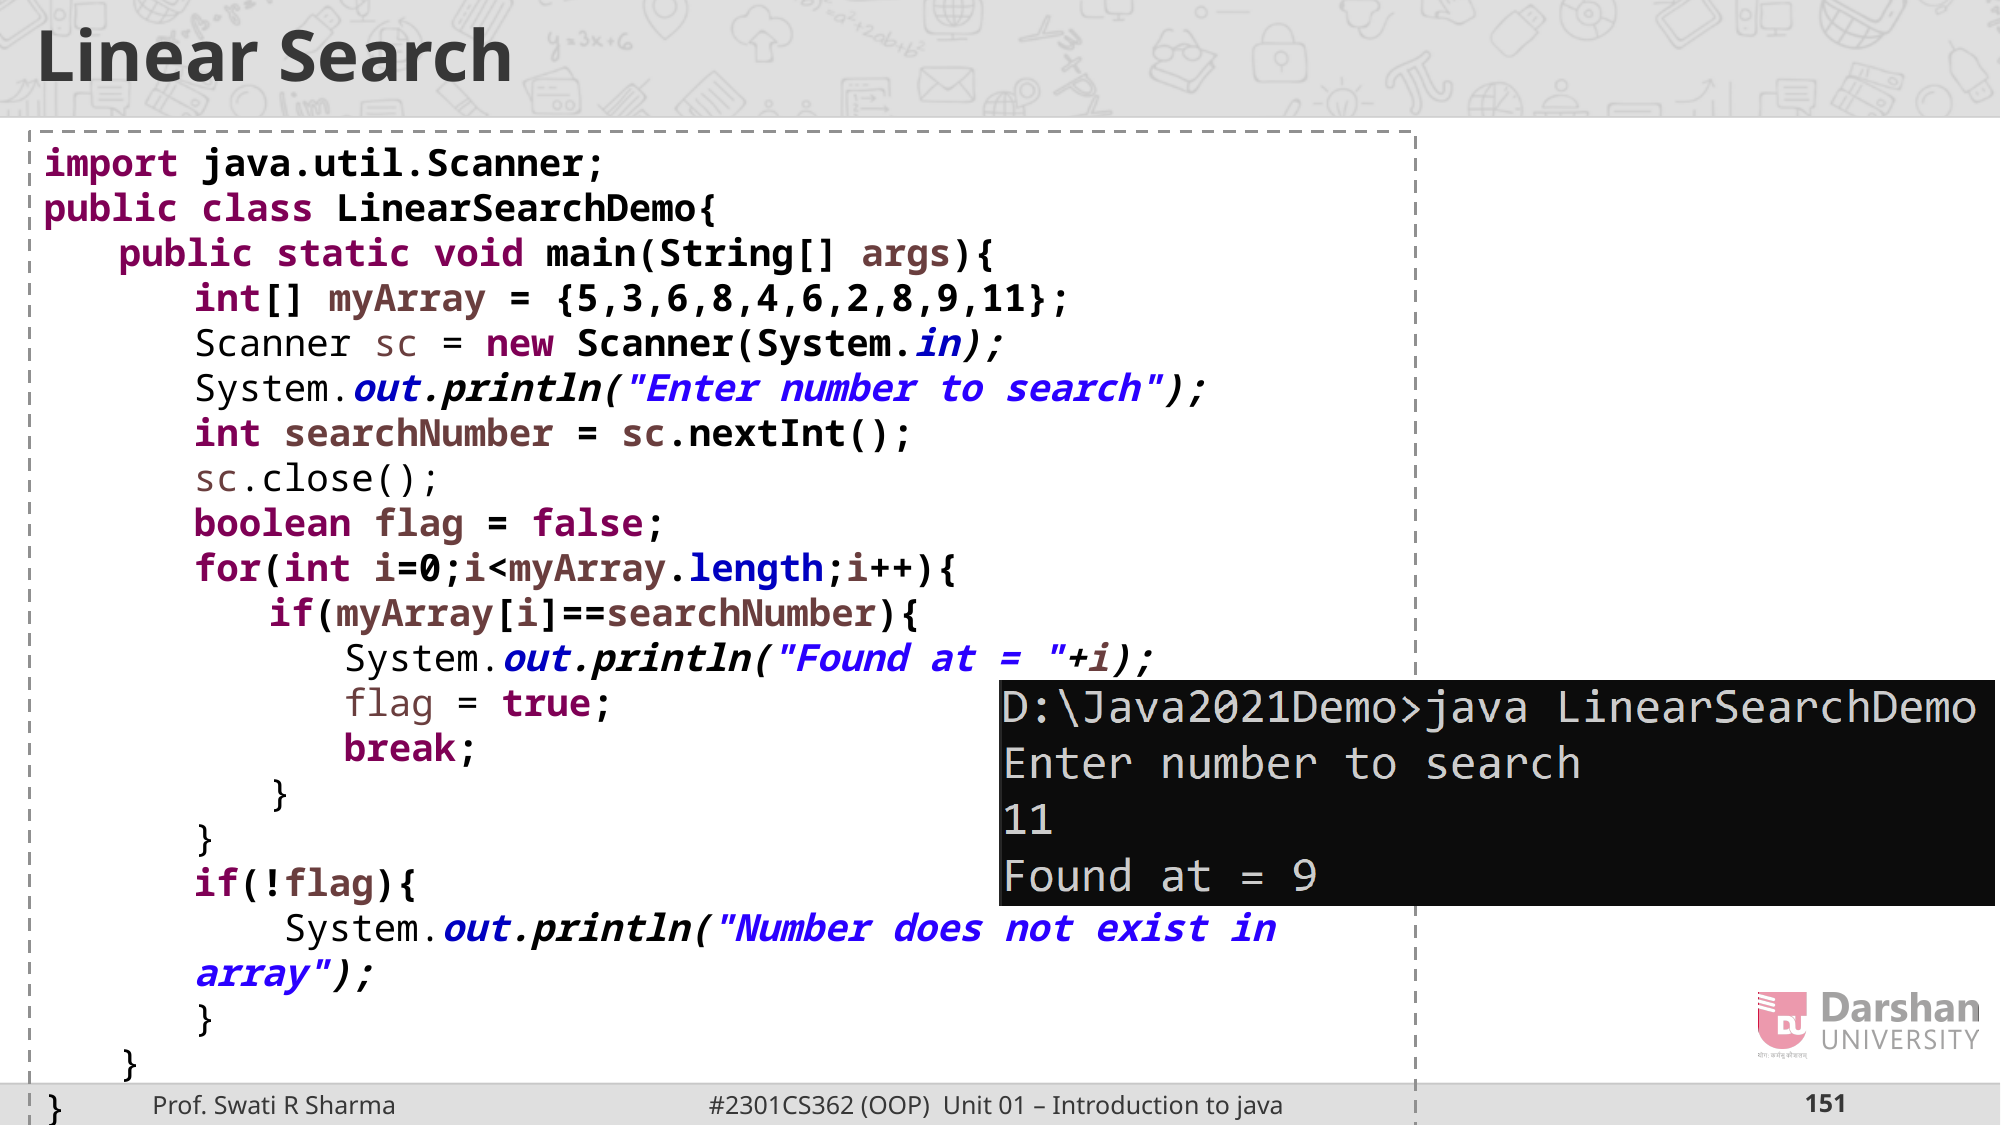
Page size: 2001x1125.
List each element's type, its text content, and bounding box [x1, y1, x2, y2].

picture [999, 680, 1995, 906]
title Linear Search [0, 0, 2000, 117]
text_box import java.util.Scanner; public class LinearSearchDemo{ public static void main(String[] args){ int[] myArray = {5,3,6,8,4,6,2,8,9,11}; Scanner sc = new Scanner(System.in); System.out.println("Enter number to search"); int searchNumber = sc.nextInt(); sc.close(); boolean flag = false; for(int i=0;i<myArray.length;i++){ if(myArray[i]==searchNumber){ System.out.println("Found at = "+i); flag = true; break; } } if(!flag){ System.out.println("Number does not exist in array"); } } } [29, 131, 1416, 1125]
table_cell a < b [1758, 992, 1979, 1059]
